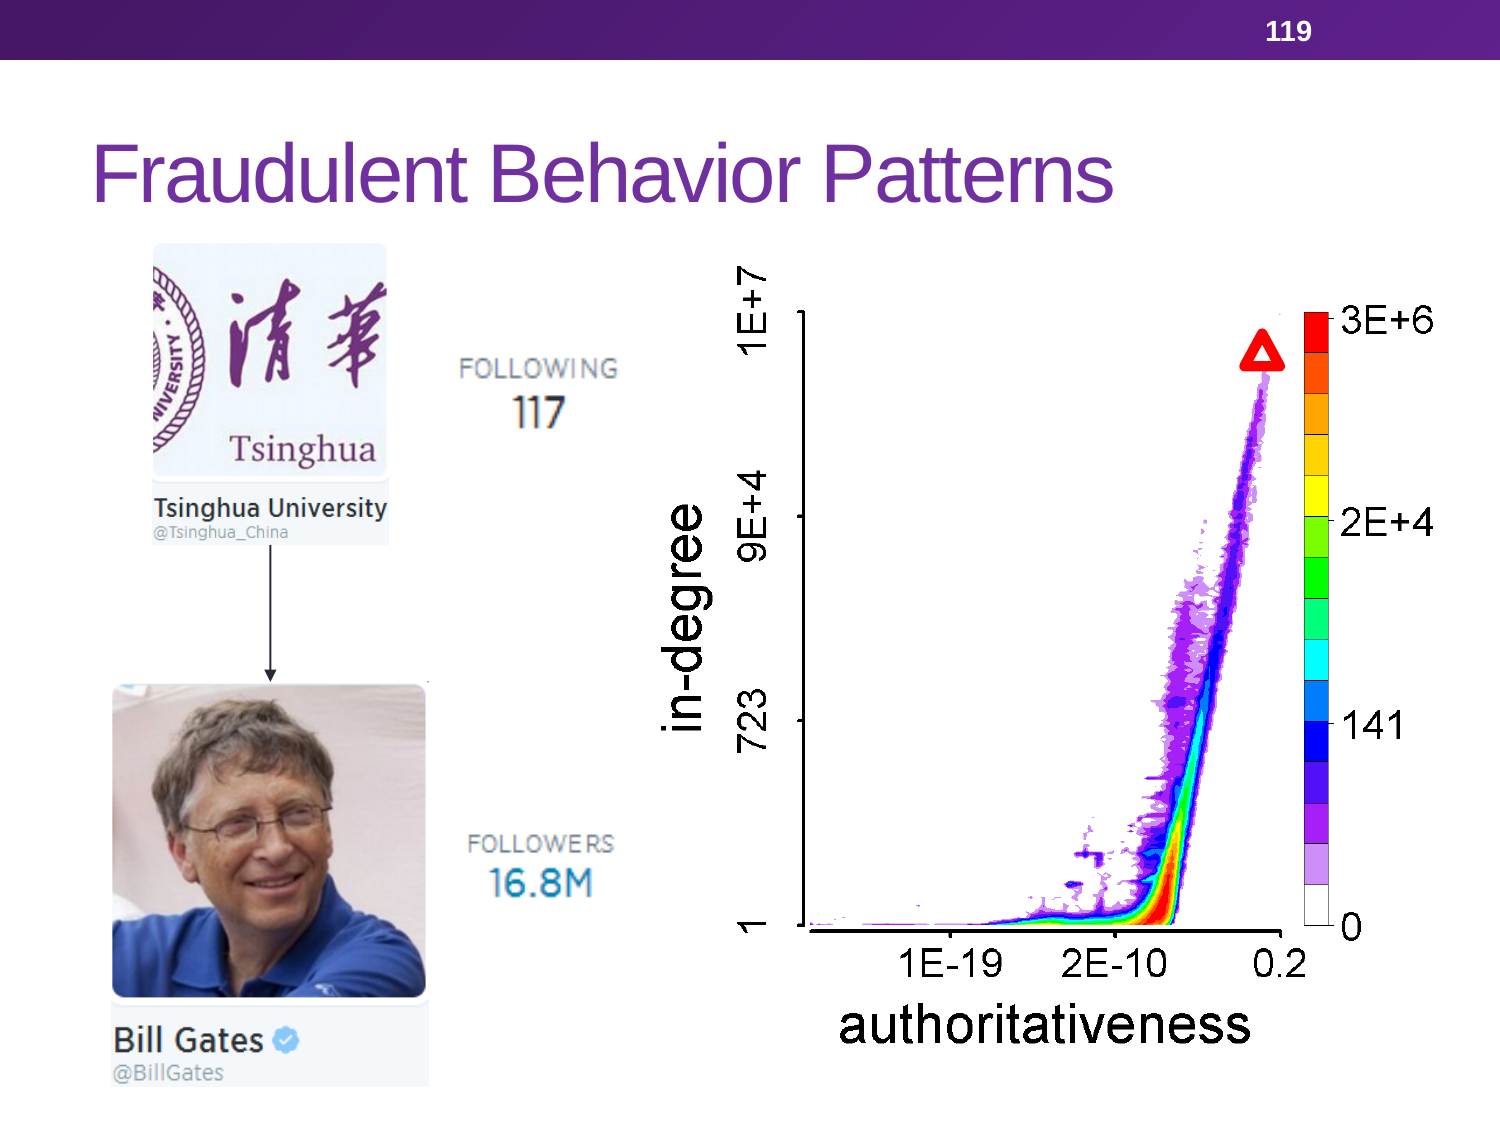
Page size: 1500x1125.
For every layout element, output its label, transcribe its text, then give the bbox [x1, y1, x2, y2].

picture [454, 349, 628, 439]
title Fraudulent Behavior Patterns [75, 87, 1425, 250]
picture [454, 822, 628, 912]
picture [655, 264, 1483, 1092]
picture [111, 681, 430, 1087]
picture [151, 243, 389, 546]
slide_number 119 [1250, 3, 1425, 57]
